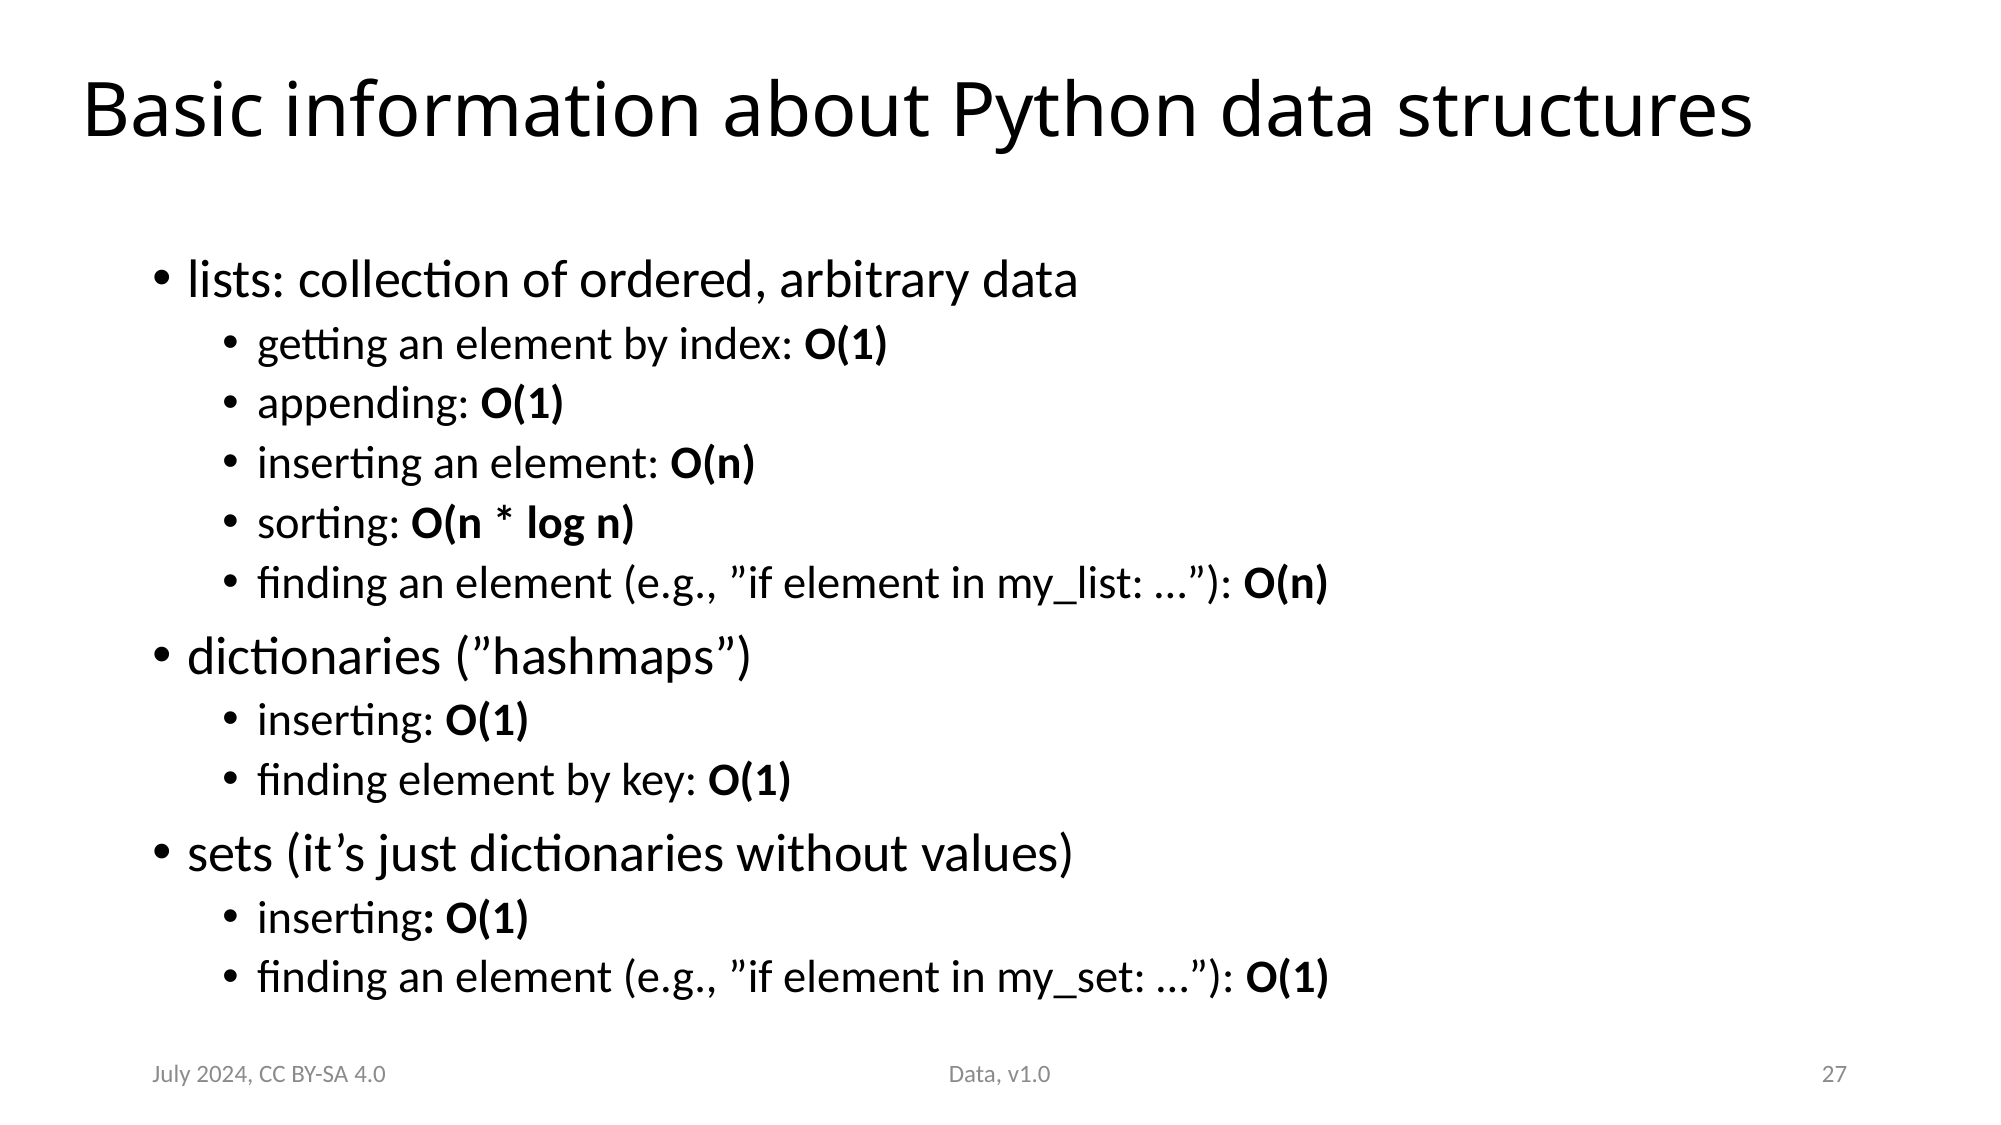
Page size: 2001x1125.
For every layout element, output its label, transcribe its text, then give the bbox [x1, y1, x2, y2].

slide_number 27 [1412, 1042, 1863, 1103]
footer Data, v1.0 [662, 1042, 1338, 1103]
list lists: collection of ordered, arbitrary data getting an element by index: O(1) appending: O(1) inserting an element: O(n) sorting: O(n * log n) finding an element (e.g., ”if element in my_list: …”): O(n) dictionaries (”hashmaps”) inserting: O(1) finding element by key: O(1) sets (it’s just dictionaries without values) inserting: O(1) finding an element (e.g., ”if element in my_set: …”): O(1) [137, 243, 1863, 1014]
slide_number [137, 1042, 588, 1103]
title Basic information about Python data structures [66, 37, 1934, 186]
